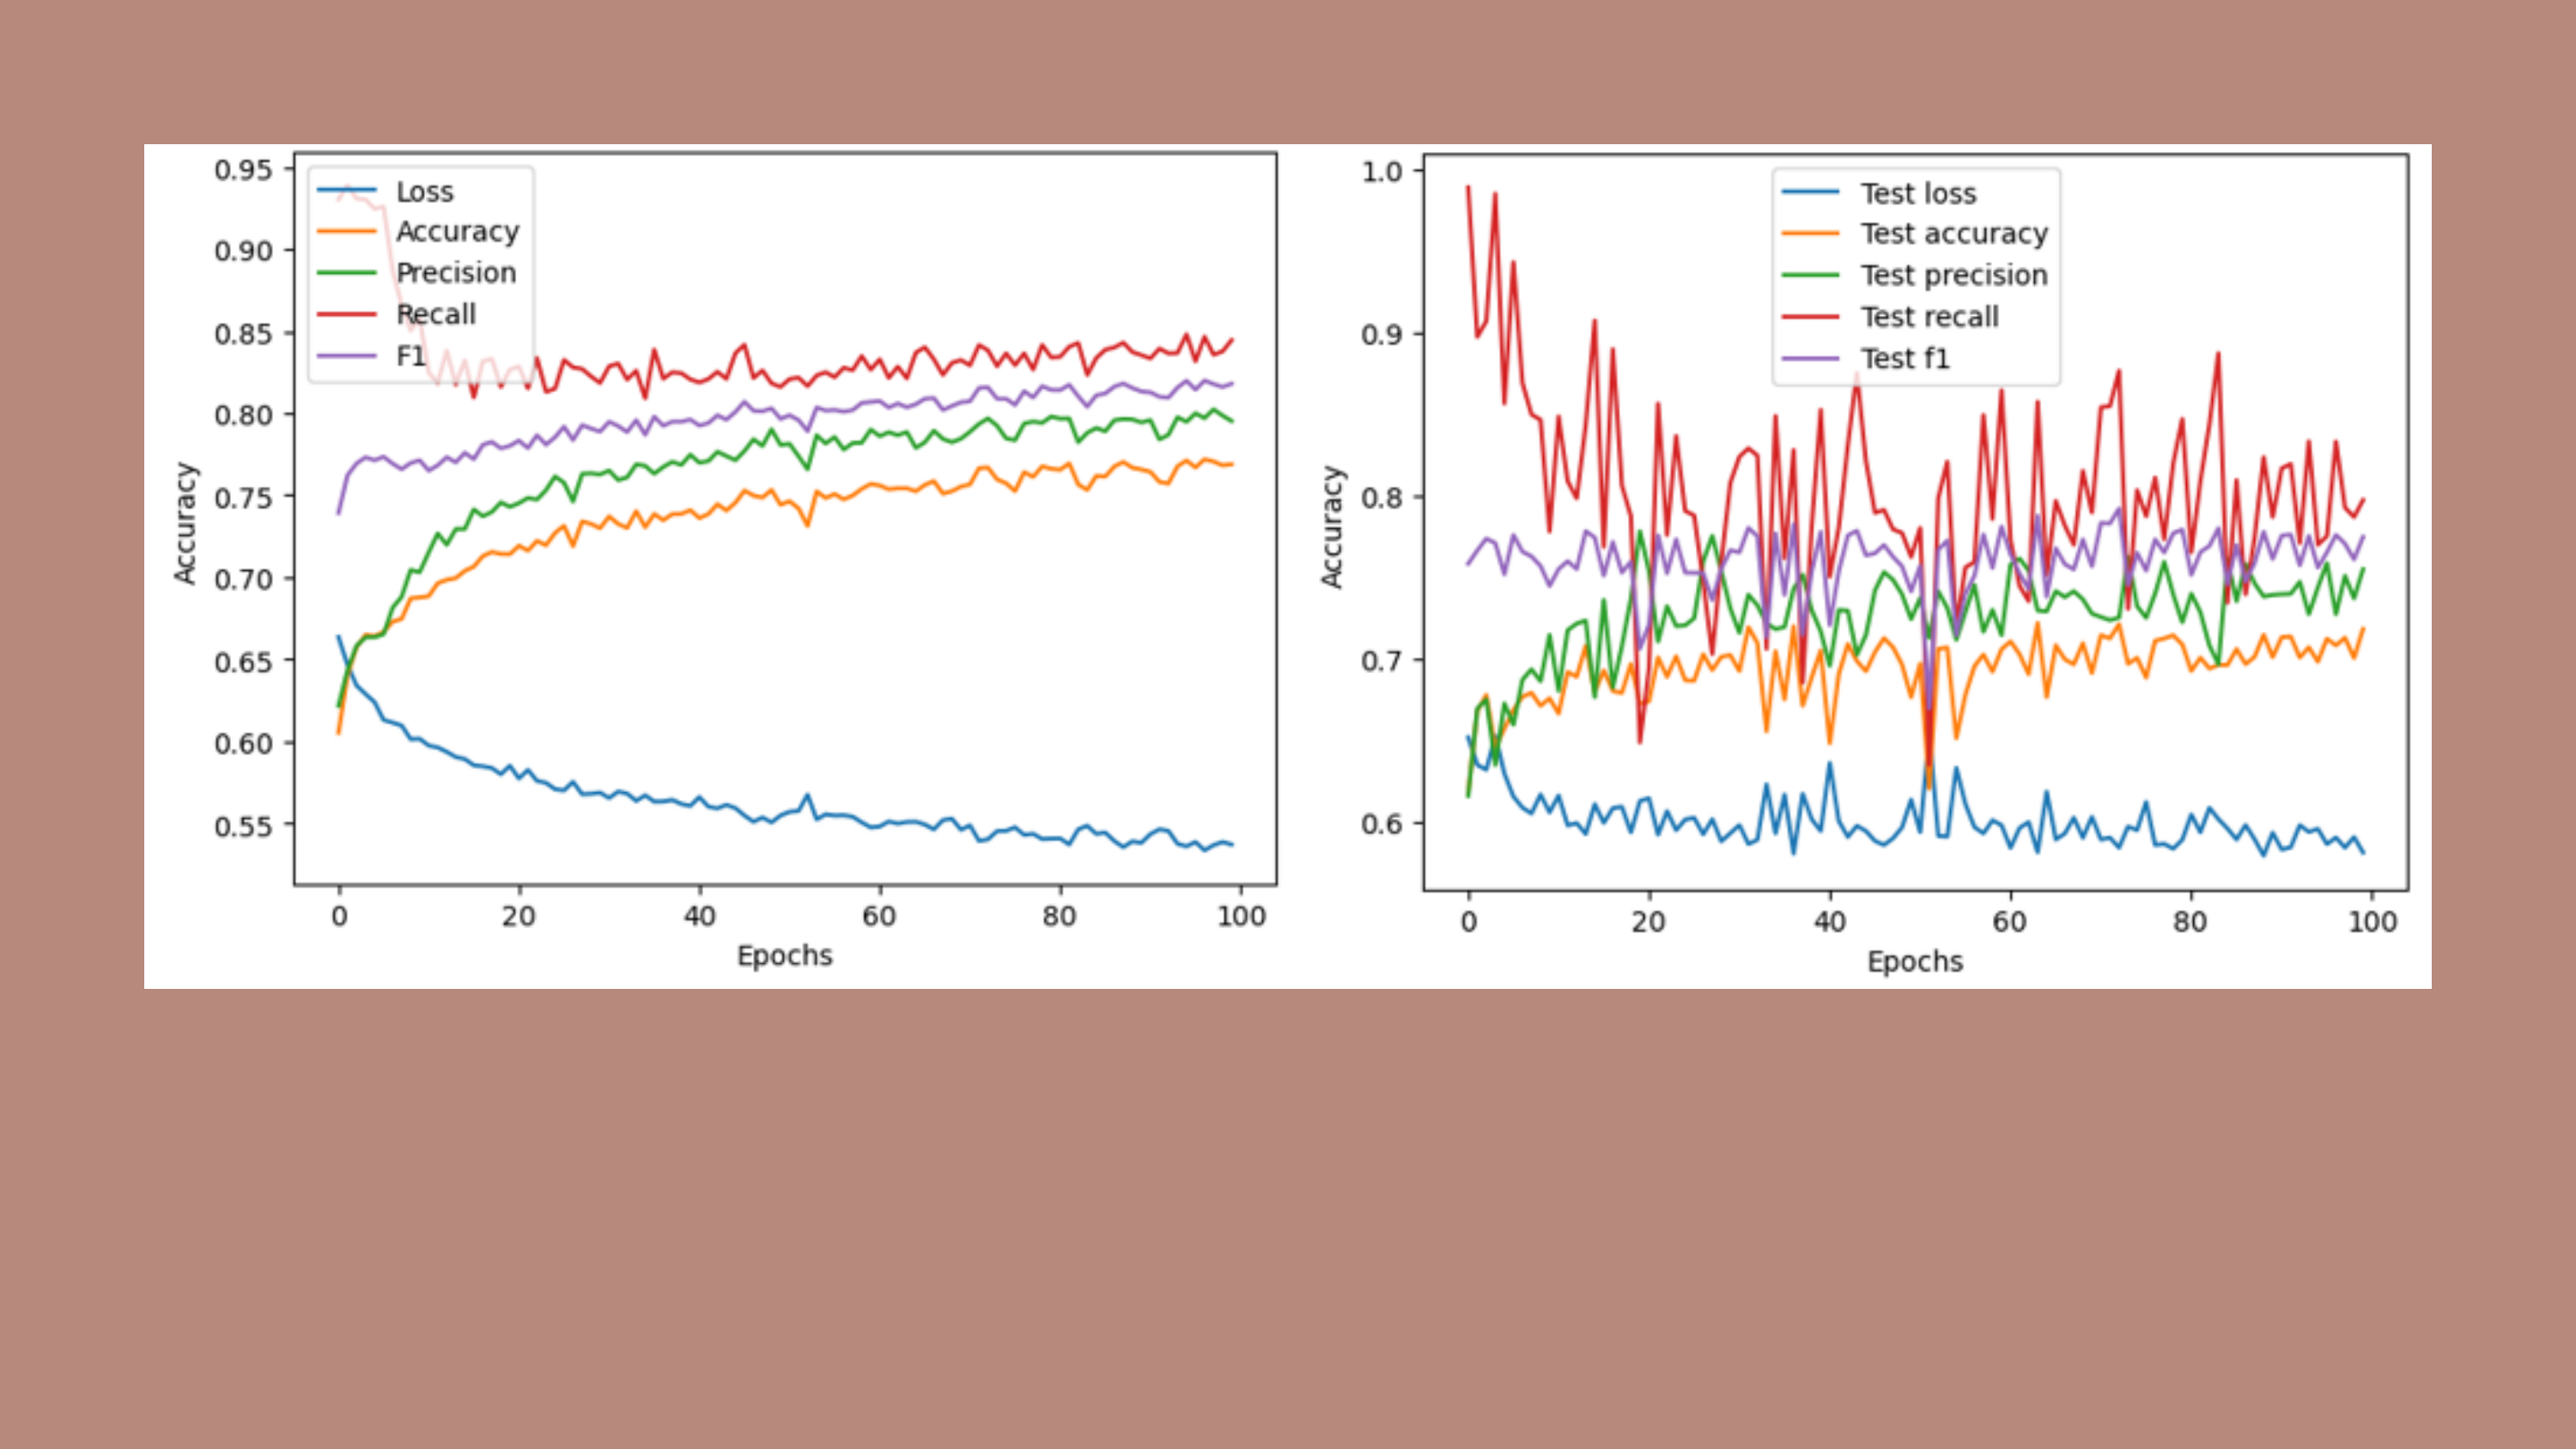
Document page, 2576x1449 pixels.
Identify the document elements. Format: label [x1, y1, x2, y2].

picture [144, 144, 2432, 989]
